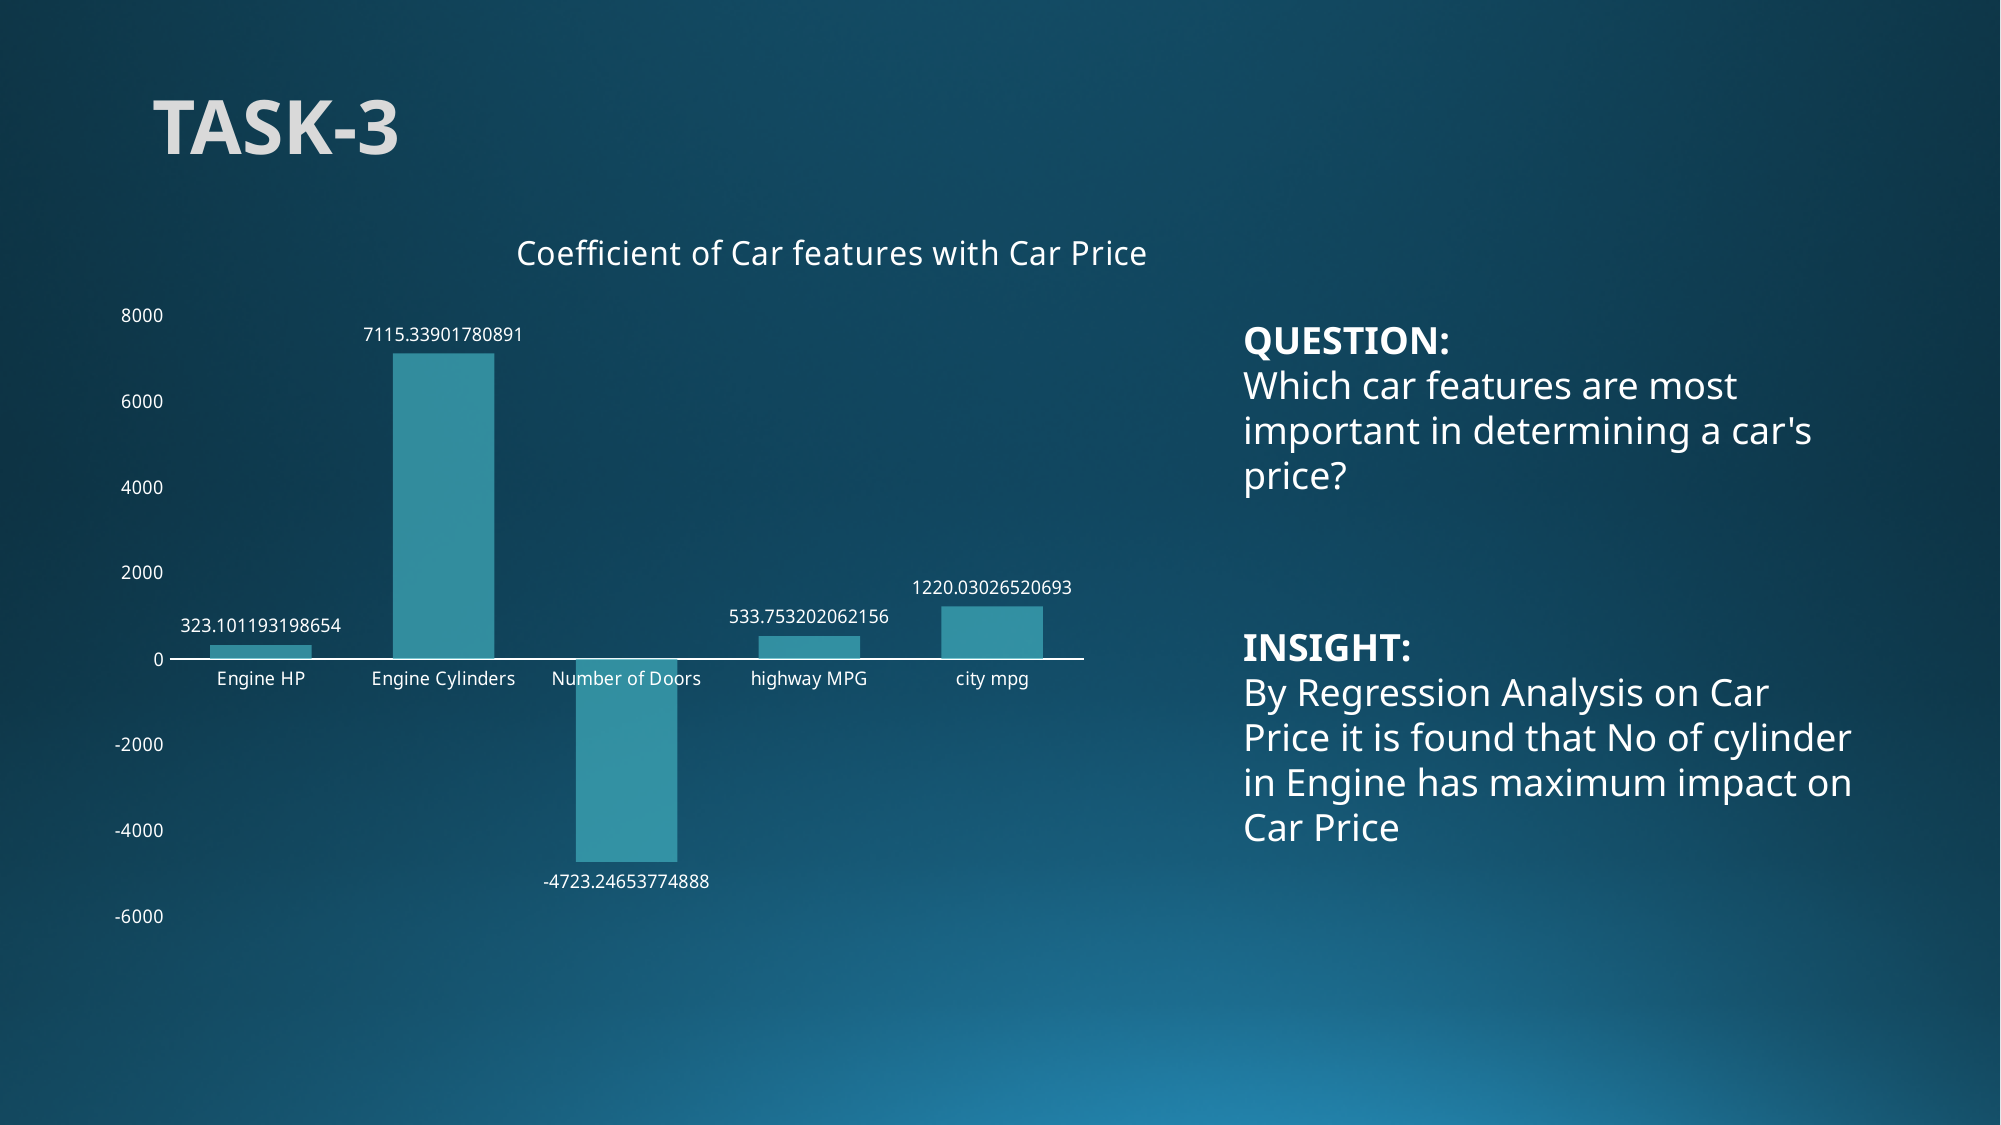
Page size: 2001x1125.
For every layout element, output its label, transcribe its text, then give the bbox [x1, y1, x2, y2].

text_box QUESTION: Which car features are most important in determining a car's price? [1228, 310, 1844, 505]
chart [94, 200, 1155, 945]
text_box INSIGHT: By Regression Analysis on Car Price it is found that No of cylinder in Engine has maximum impact on Car Price [1228, 616, 1877, 857]
picture [0, 0, 2001, 1125]
title TASK-3 [137, 59, 1863, 201]
